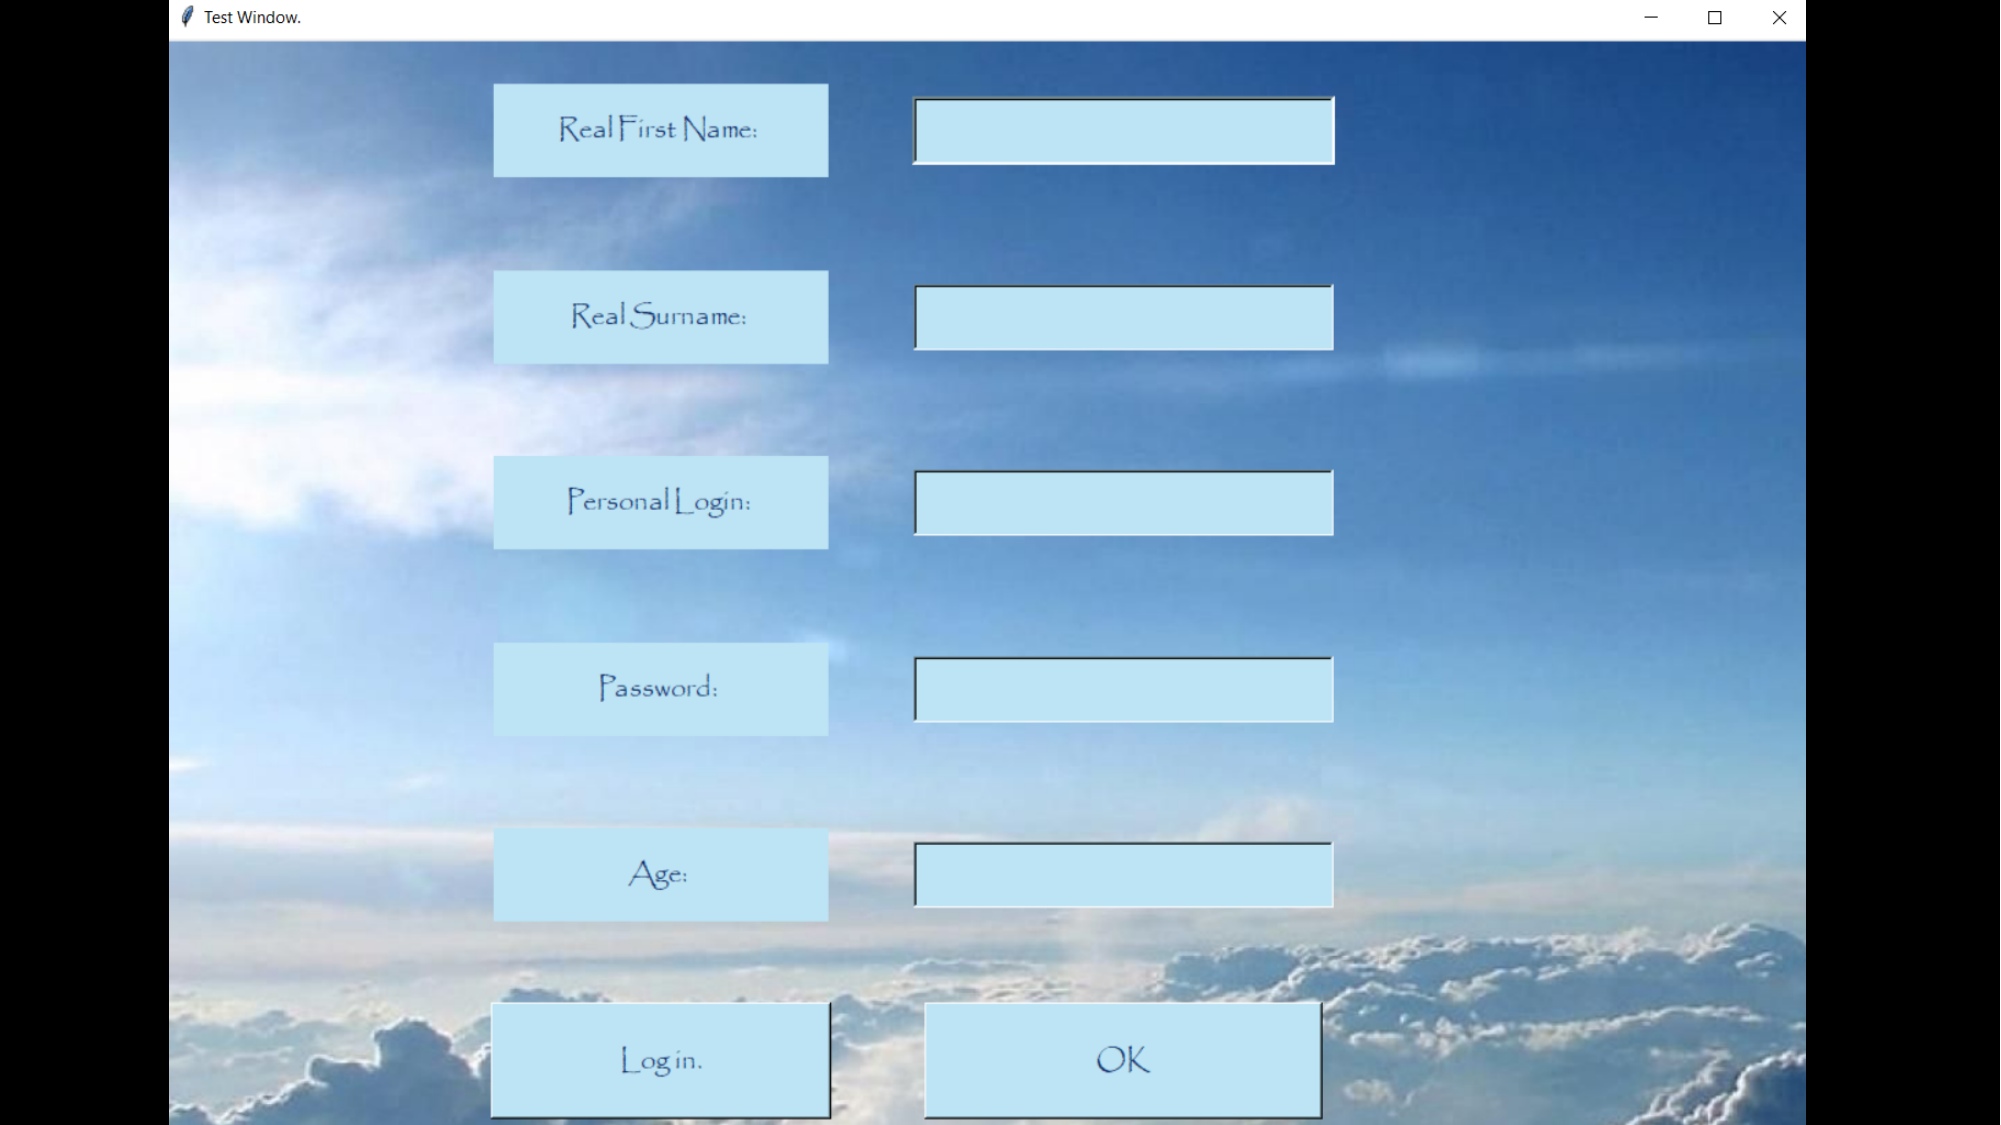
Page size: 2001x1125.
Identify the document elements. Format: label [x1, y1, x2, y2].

picture [169, 0, 1806, 1125]
